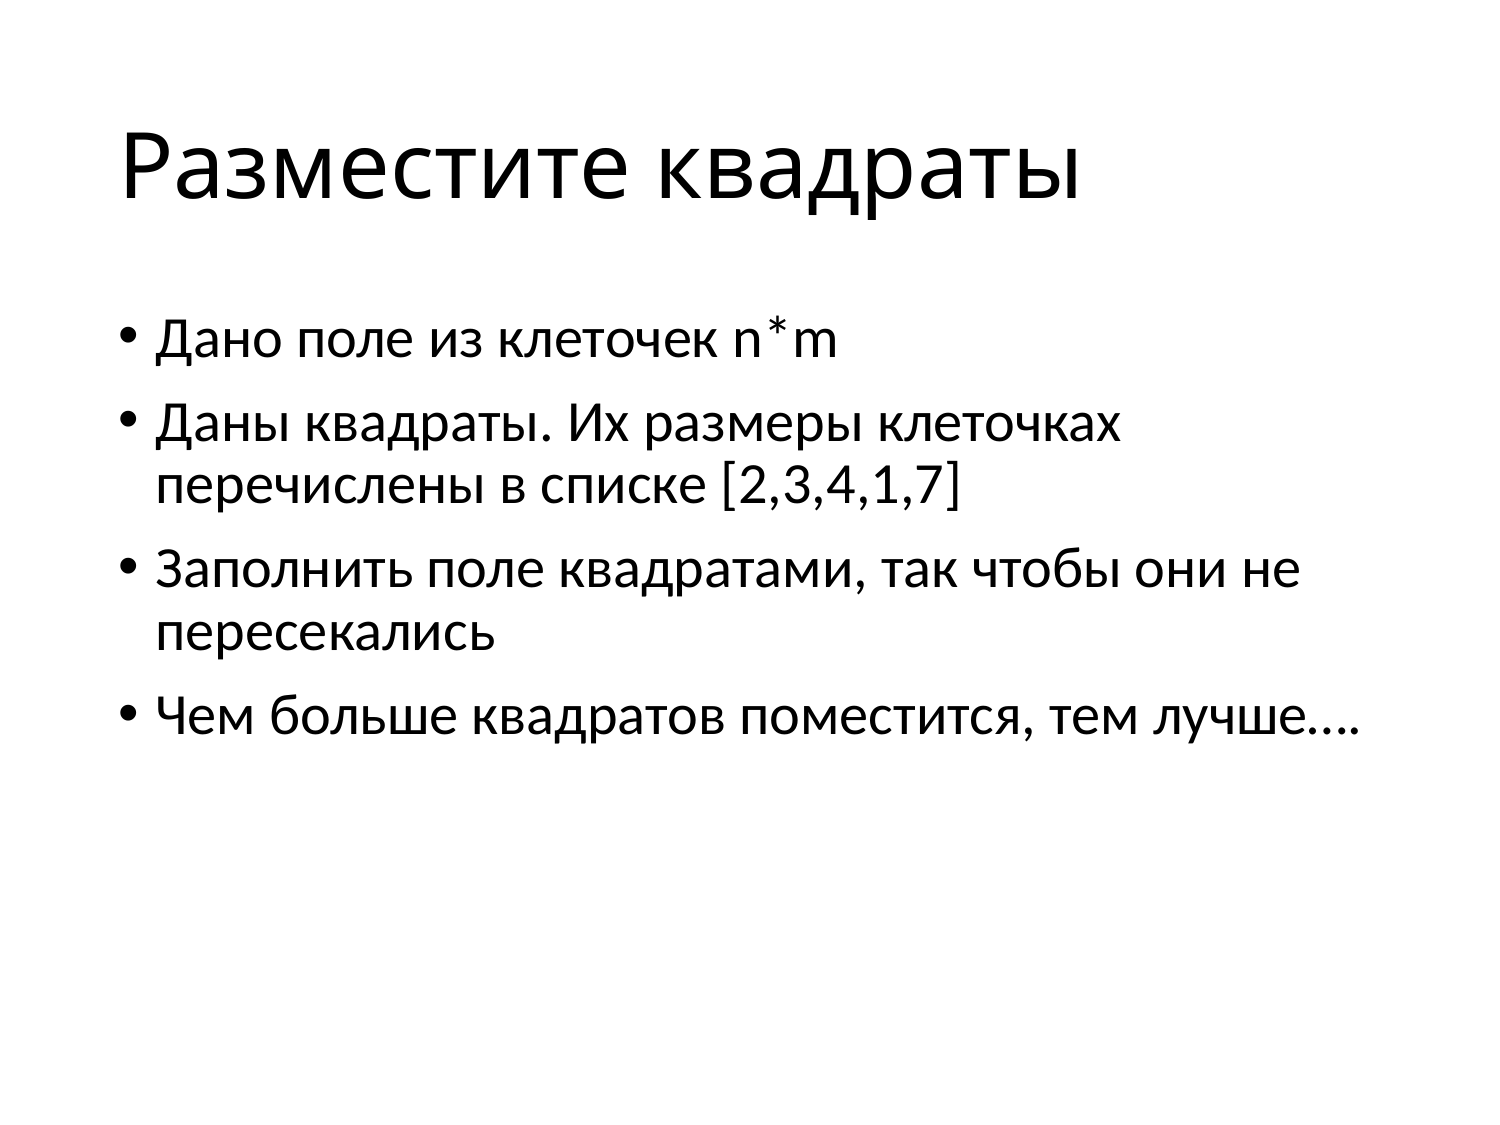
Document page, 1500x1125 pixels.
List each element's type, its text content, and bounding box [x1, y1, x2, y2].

list Дано поле из клеточек n*m Даны квадраты. Их размеры клеточках перечислены в списке [2,3,4,1,7] Заполнить поле квадратами, так чтобы они не пересекались Чем больше квадратов поместится, тем лучше…. [103, 299, 1397, 1014]
title Разместите квадраты [103, 59, 1397, 278]
